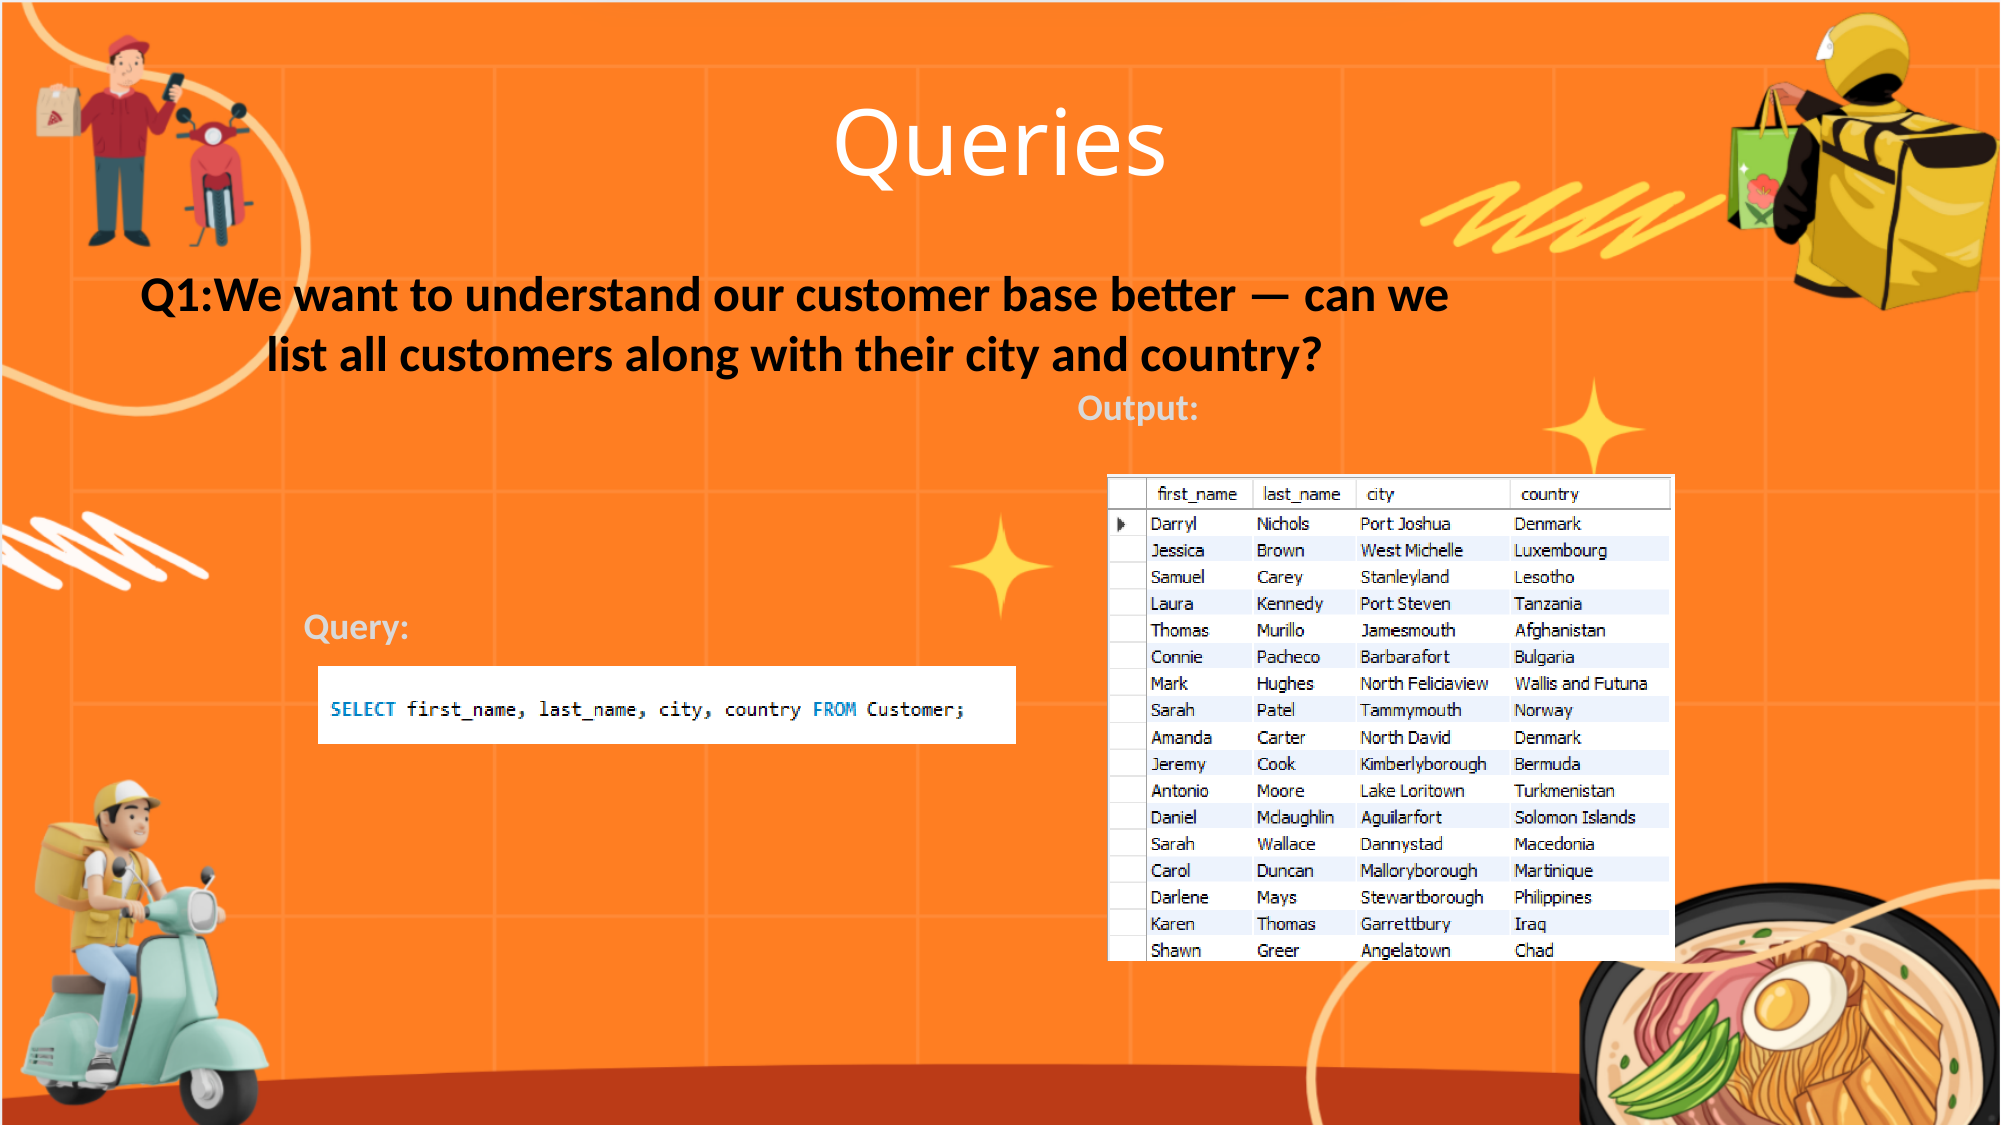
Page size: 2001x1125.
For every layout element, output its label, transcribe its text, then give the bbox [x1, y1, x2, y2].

title Queries [99, 45, 1900, 233]
picture [0, 0, 2001, 1125]
list Q1:We want to understand our customer base better — can we list all customers along with their city and country? [120, 253, 1471, 997]
text_box Output: [1062, 375, 1215, 436]
text_box Query: [288, 594, 425, 655]
